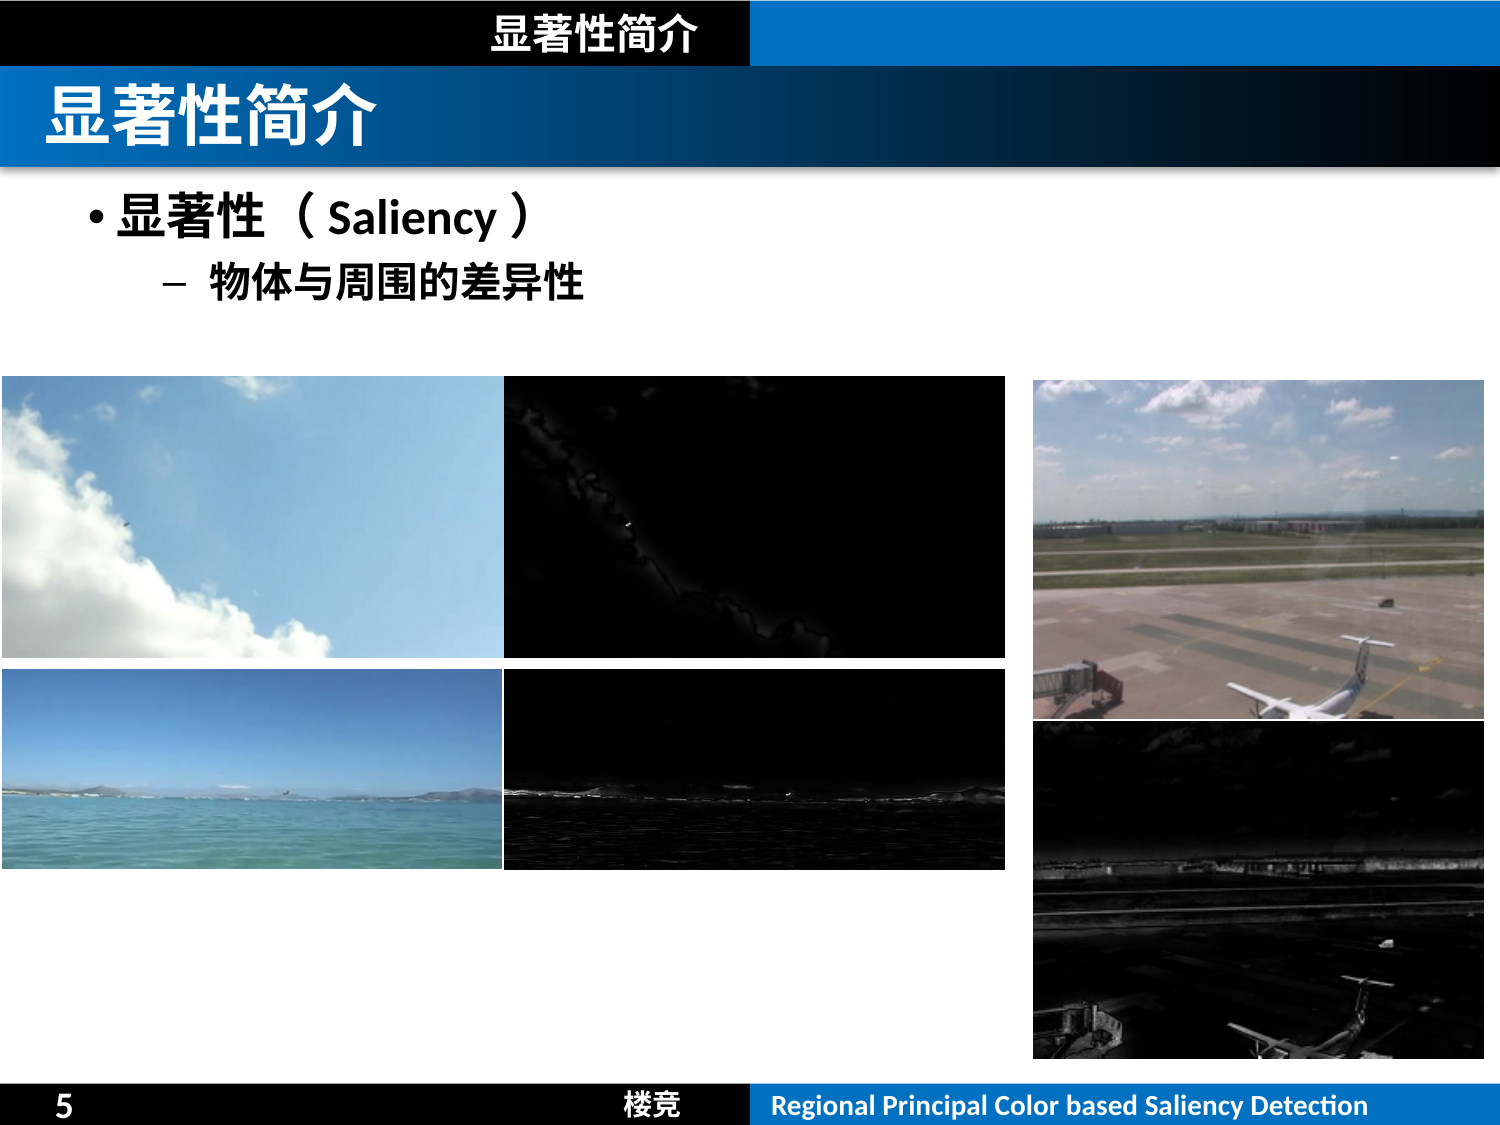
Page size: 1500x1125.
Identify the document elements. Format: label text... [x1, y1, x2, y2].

picture [2, 376, 1005, 658]
picture [1033, 720, 1484, 1059]
picture [504, 669, 1005, 870]
list 显著性简介 [29, 66, 1500, 161]
picture [1033, 380, 1484, 719]
text_box 显著性（Saliency） 物体与周围的差异性 [73, 184, 1424, 932]
picture [2, 669, 503, 870]
list 显著性简介 [277, 0, 715, 67]
